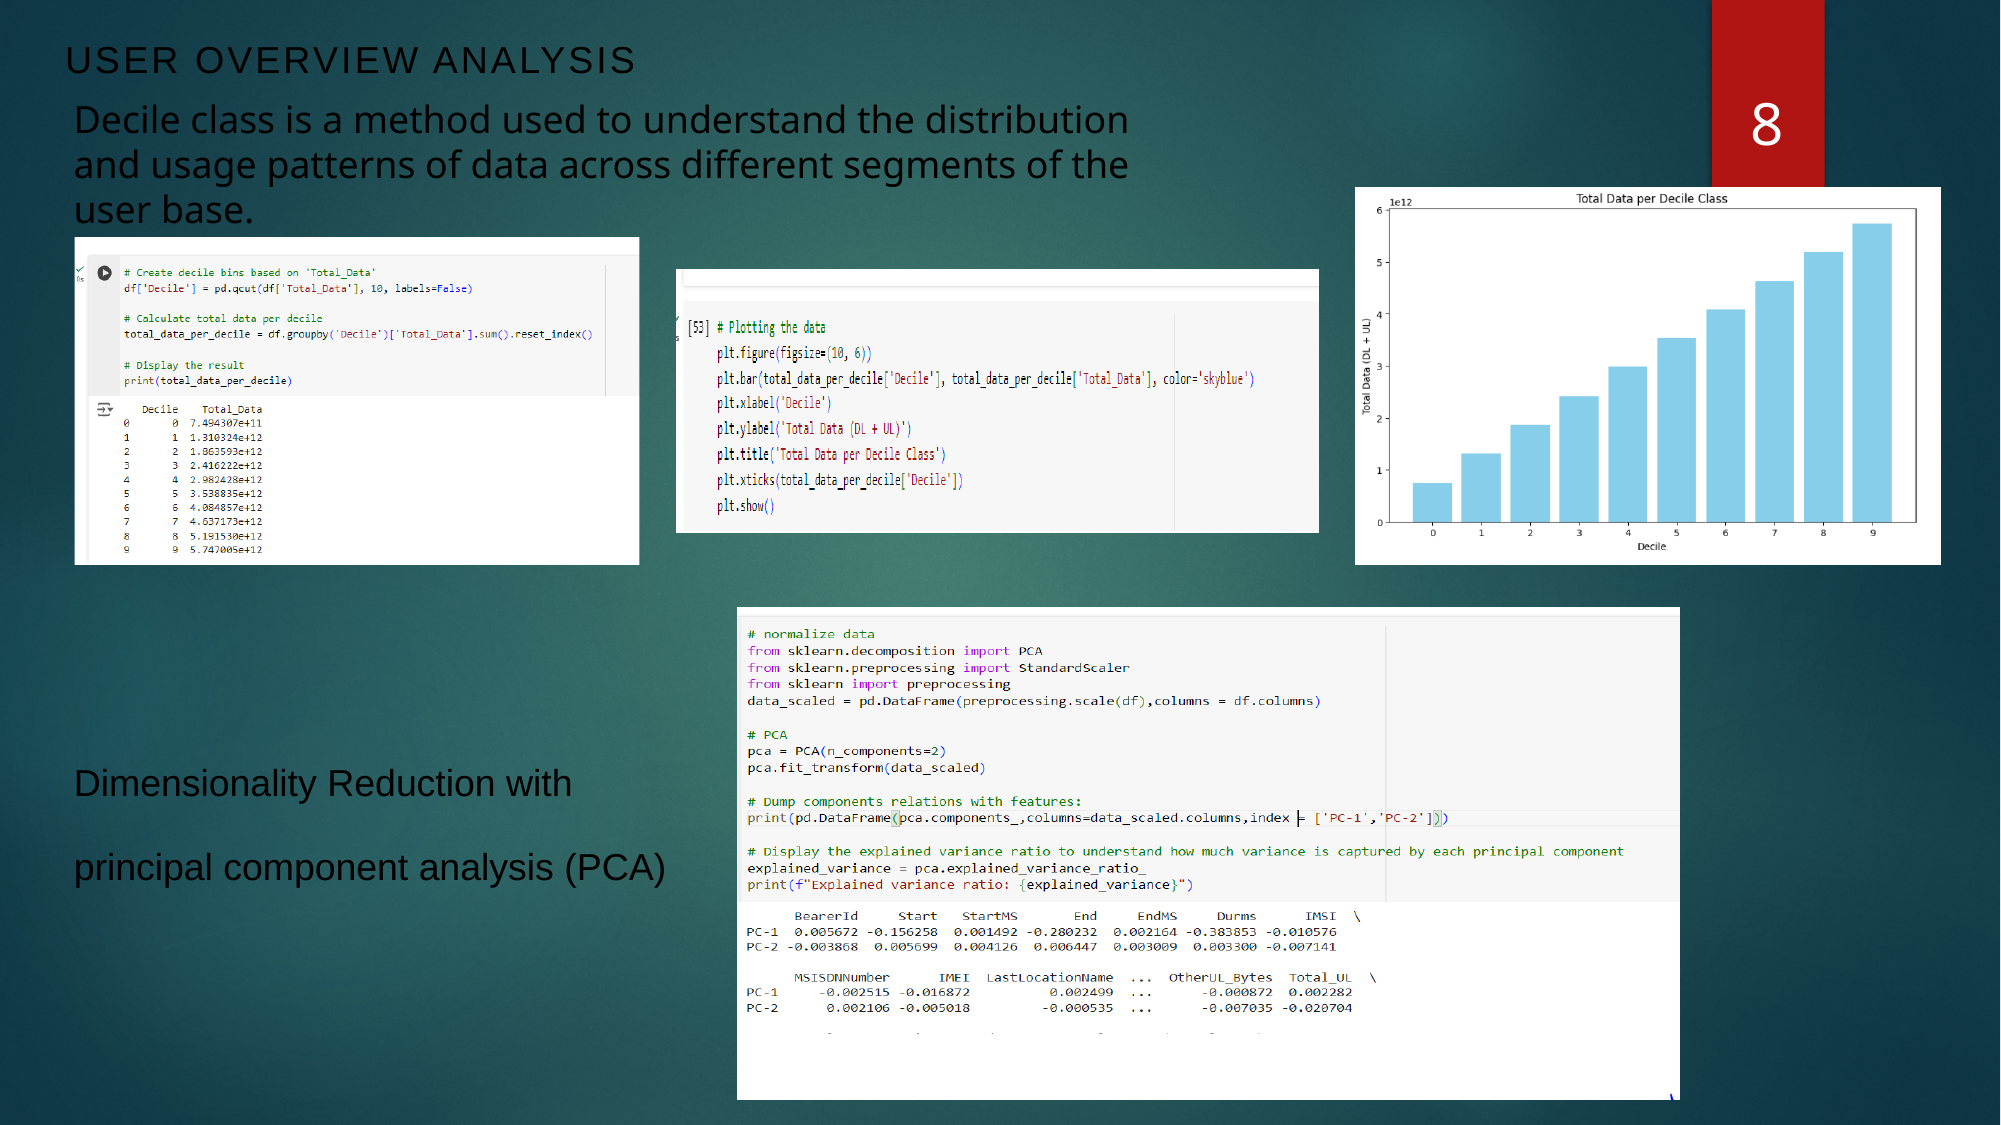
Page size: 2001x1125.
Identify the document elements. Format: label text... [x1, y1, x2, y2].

slide_number 8 [1698, 48, 1836, 175]
picture [737, 606, 1681, 1125]
picture [0, 237, 663, 1125]
picture [1312, 0, 1942, 566]
text_box User Overview Analysis [50, 0, 715, 89]
text_box Dimensionality Reduction with principal component analysis (PCA) [58, 733, 731, 886]
text_box Decile class is a method used to understand the distribution and usage patterns of data across different segments of the user base. [58, 88, 1157, 239]
picture [676, 269, 1319, 533]
